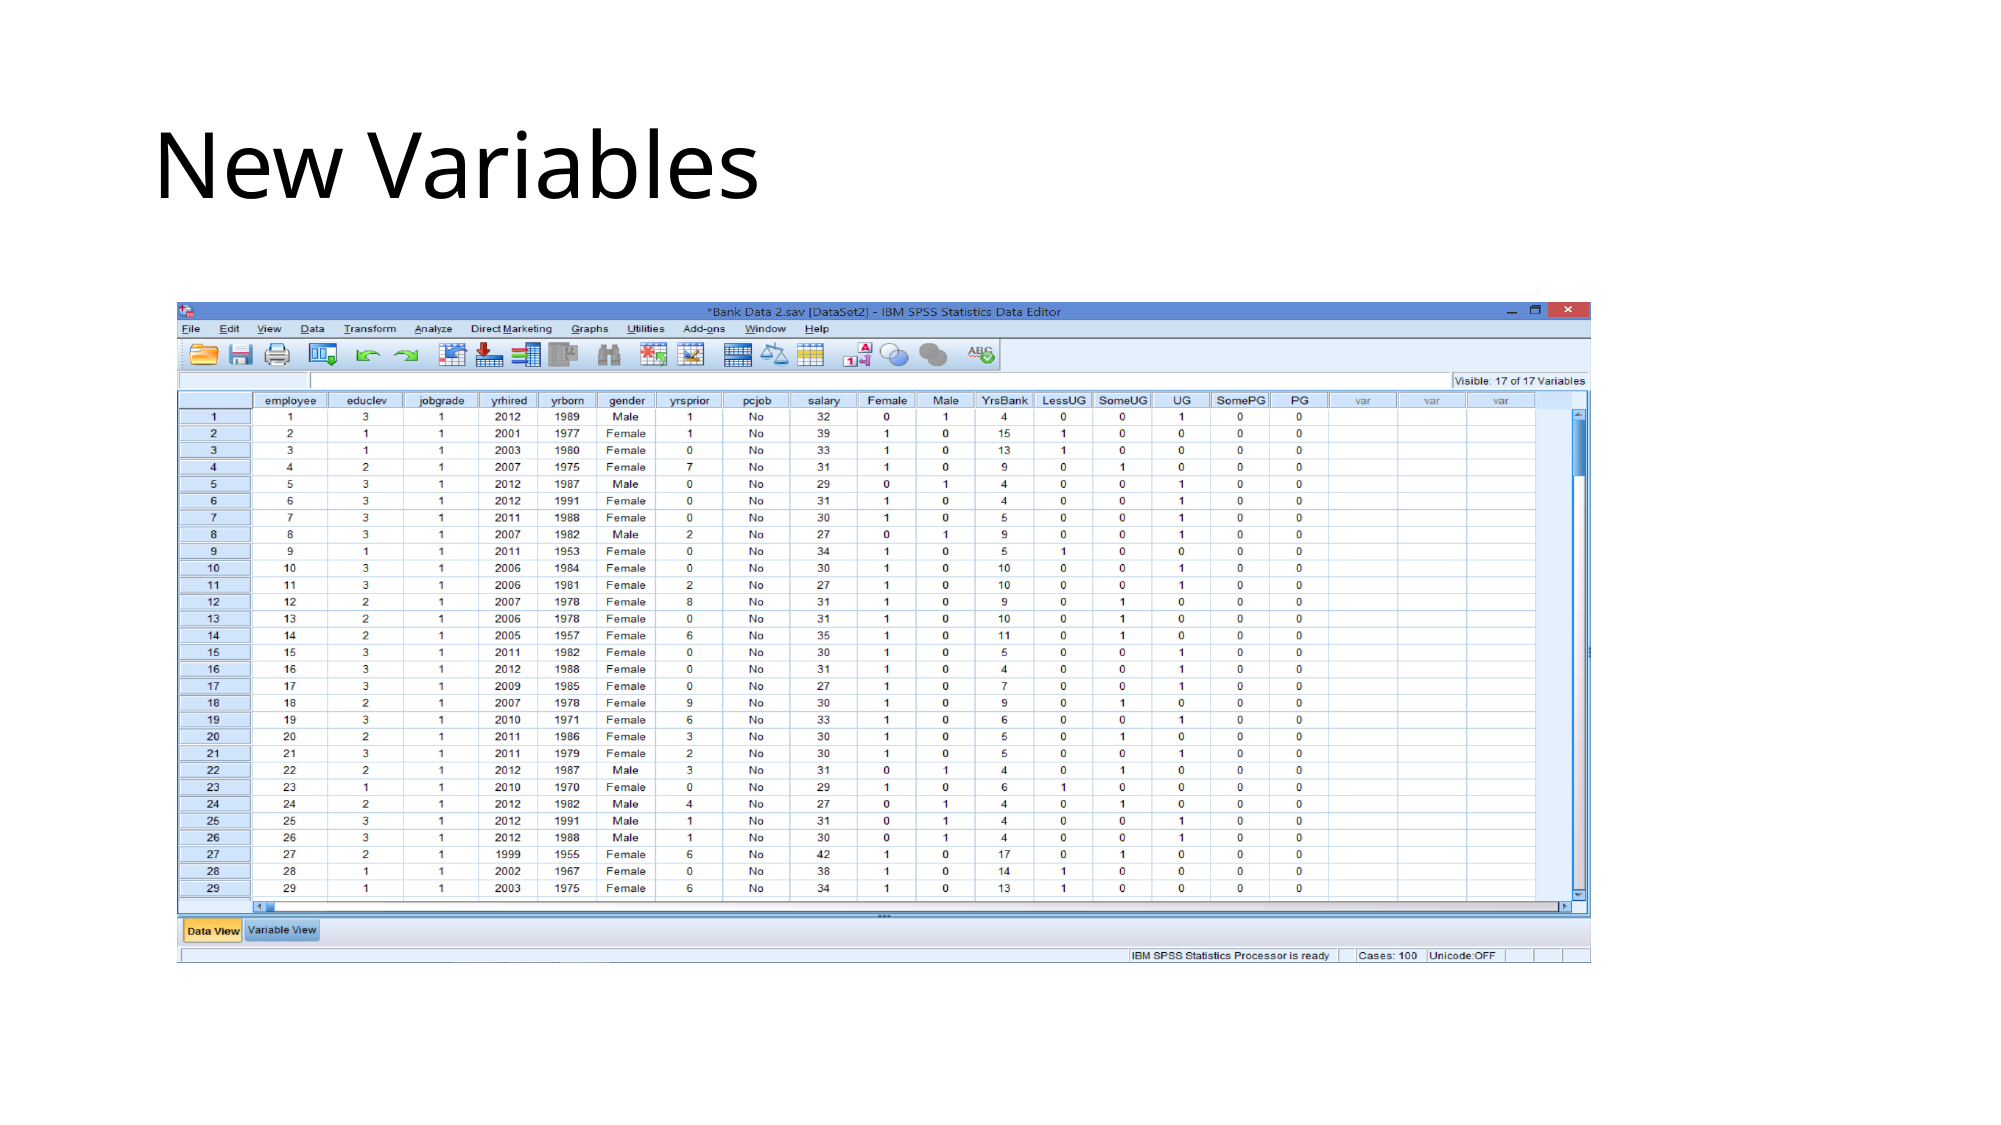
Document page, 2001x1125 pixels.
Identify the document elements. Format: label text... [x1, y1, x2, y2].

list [176, 302, 1591, 963]
title New Variables [137, 59, 1863, 278]
